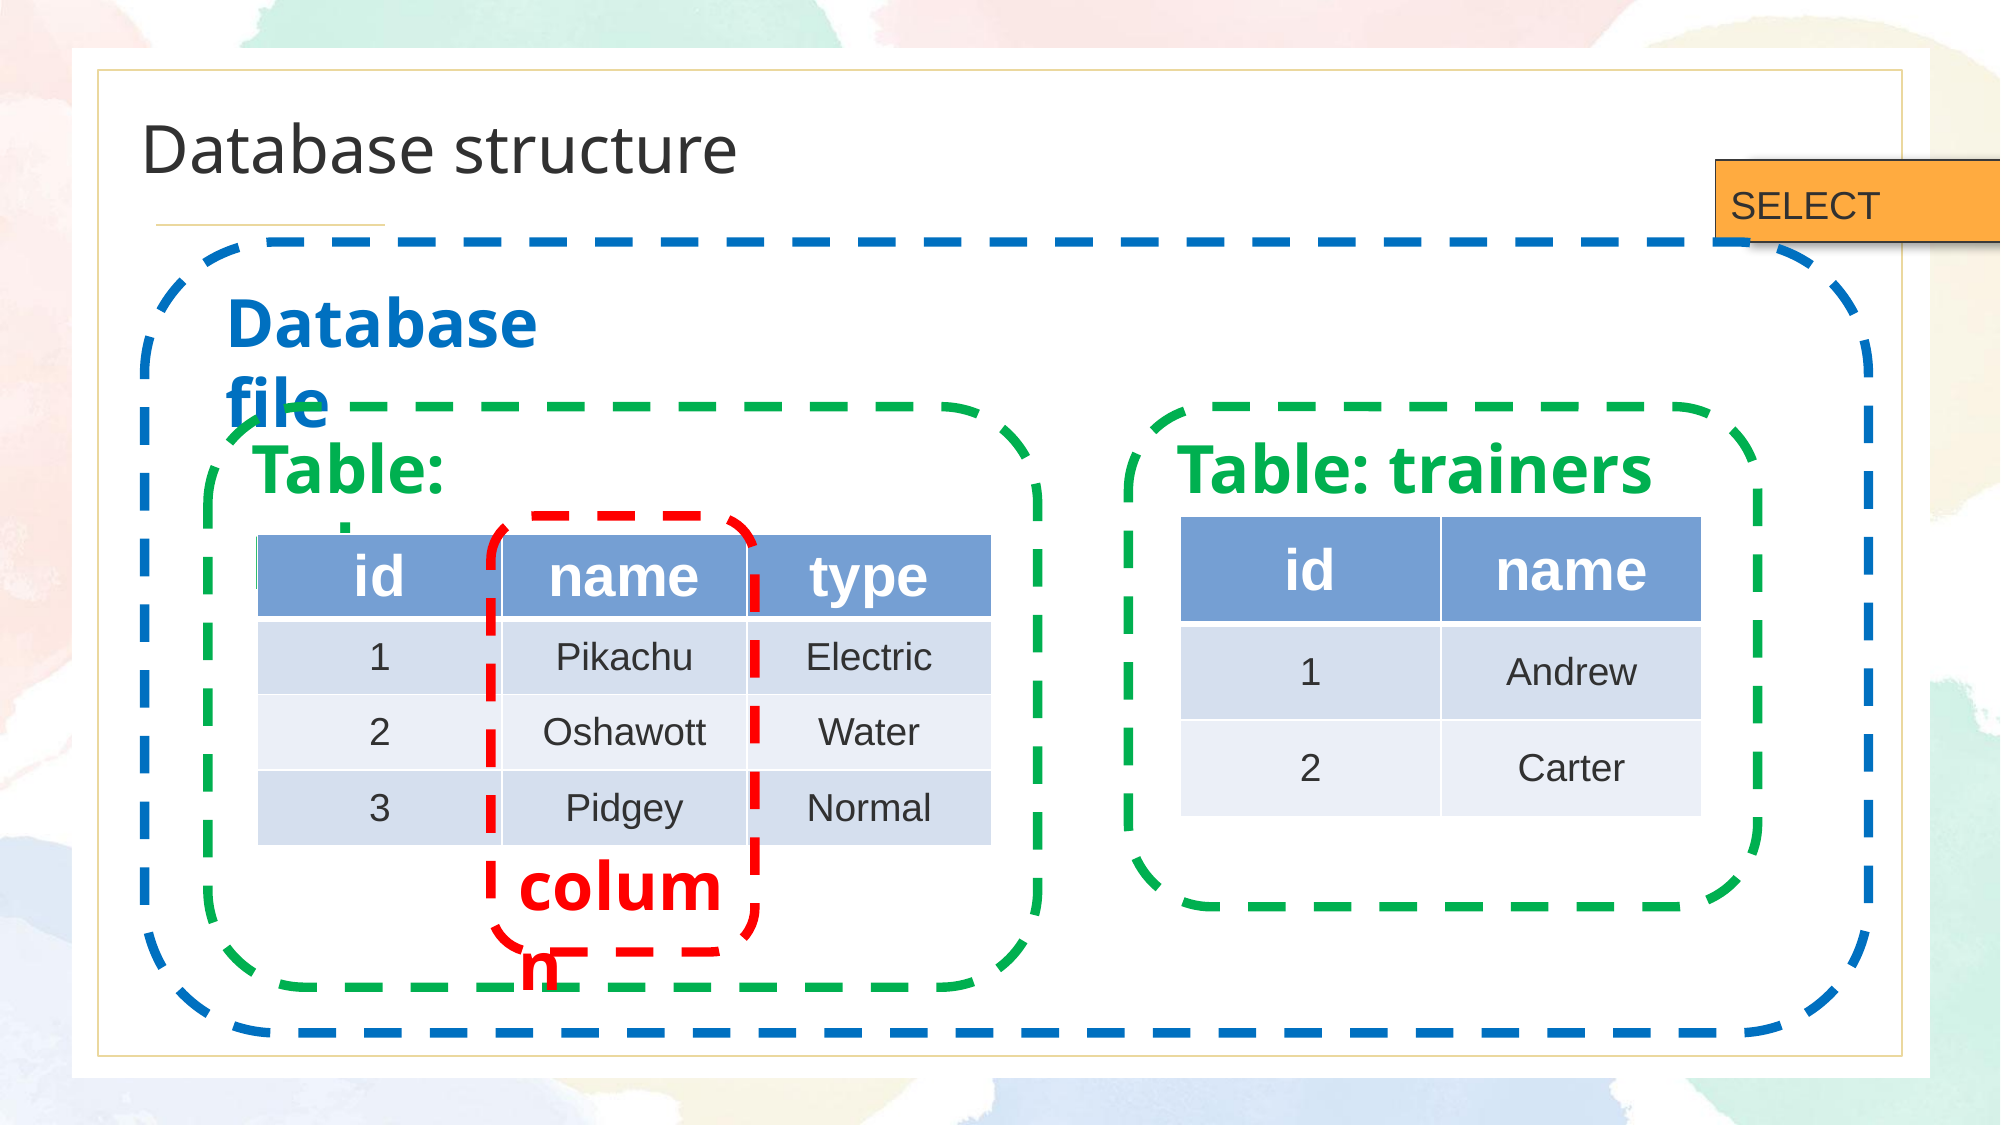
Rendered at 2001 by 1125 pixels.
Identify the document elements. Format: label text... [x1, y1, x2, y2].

text_box [142, 239, 1871, 1036]
text_box [253, 404, 1040, 990]
table_cell 1 [258, 622, 490, 694]
table_cell 1 [1181, 627, 1440, 719]
table_header id [1181, 517, 1440, 621]
text_box Table: trainers [1161, 419, 1685, 515]
text_box [488, 513, 757, 943]
list SELECT [1715, 159, 2000, 243]
table_header name [1442, 517, 1701, 621]
text_box column [504, 836, 745, 1012]
table_cell Andrew [1442, 627, 1701, 719]
table_header id [258, 535, 498, 616]
picture [0, 0, 2001, 1125]
table_cell Electric [755, 622, 991, 694]
table_cell 2 [1181, 721, 1440, 816]
table_cell Normal [755, 771, 991, 845]
text_box [1126, 404, 1760, 909]
text_box Table: pokemon [236, 419, 760, 595]
table_cell 3 [258, 771, 490, 845]
table_cell Carter [1442, 721, 1701, 816]
title Database structure [125, 92, 1869, 218]
text_box Database file [210, 273, 649, 448]
table_cell Water [755, 695, 991, 769]
table_header type [748, 535, 991, 616]
text_box [205, 433, 504, 990]
table_cell 2 [258, 695, 490, 769]
